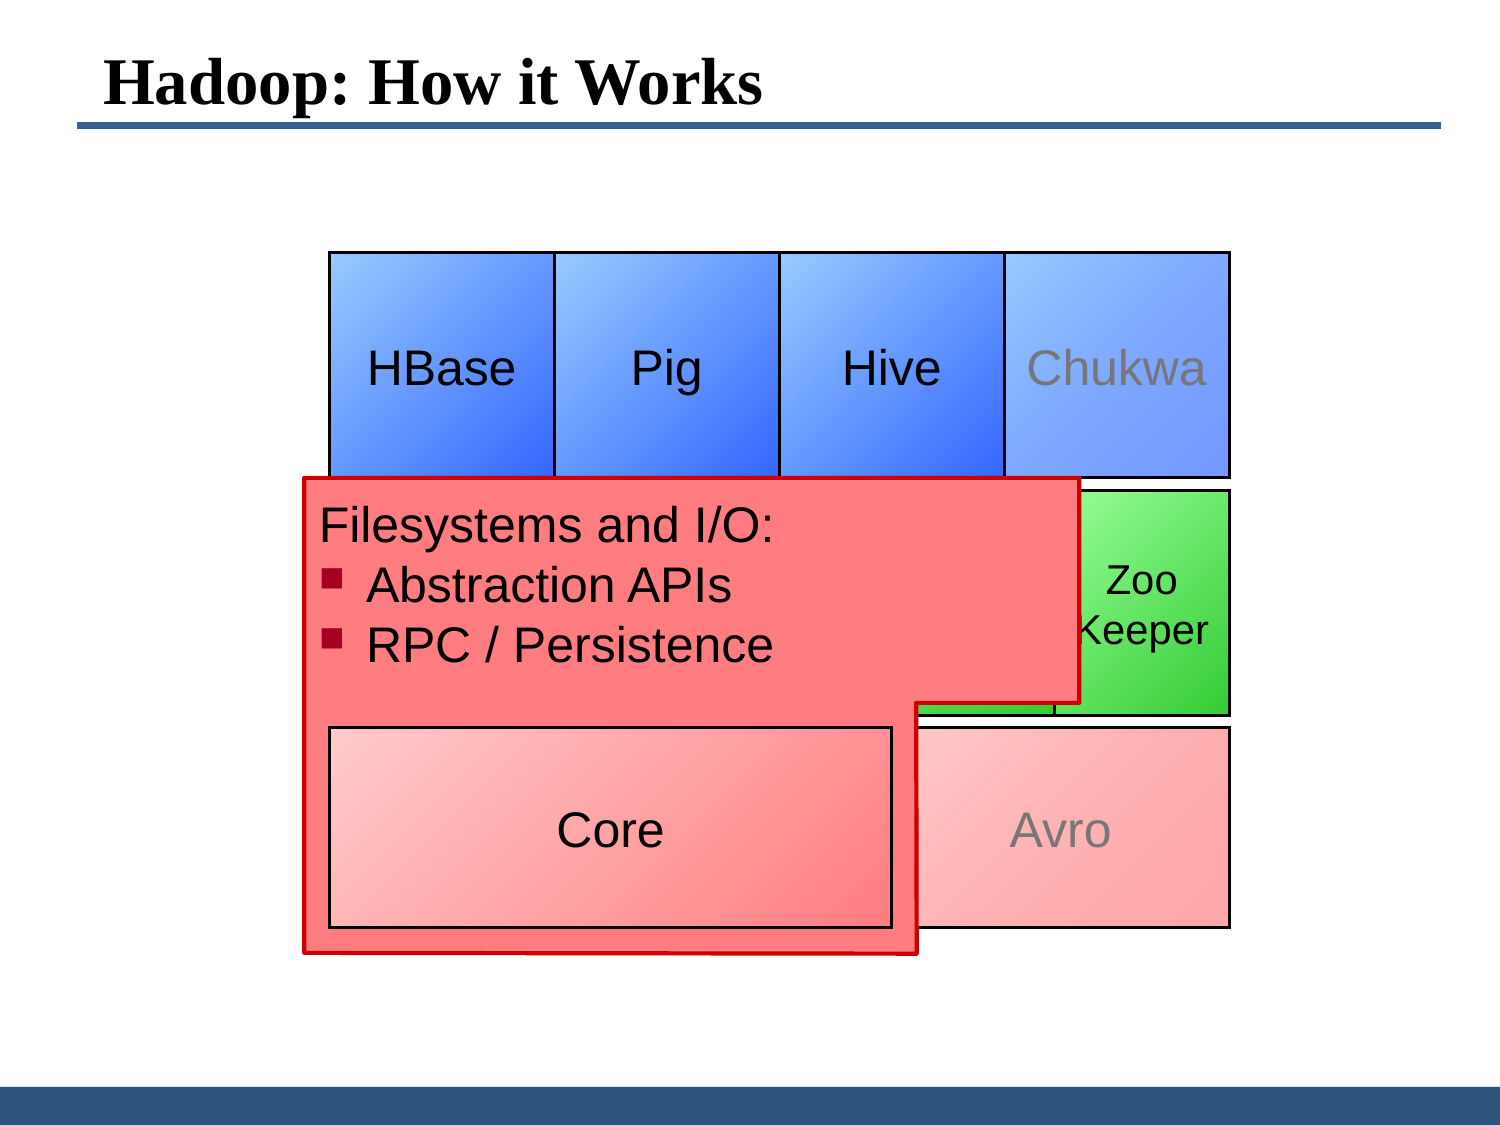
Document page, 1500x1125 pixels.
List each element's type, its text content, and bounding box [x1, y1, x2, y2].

text_box HBase [329, 252, 554, 477]
text_box Chukwa [1004, 252, 1230, 478]
text_box Zoo Keeper [1054, 490, 1230, 716]
text_box HDFS [917, 703, 1054, 716]
text_box Hive [780, 252, 1004, 477]
text_box Avro [917, 727, 1230, 928]
text_box [304, 477, 1080, 954]
text_box Pig [554, 252, 780, 477]
text_box Hadoop: How it Works [88, 30, 1412, 126]
